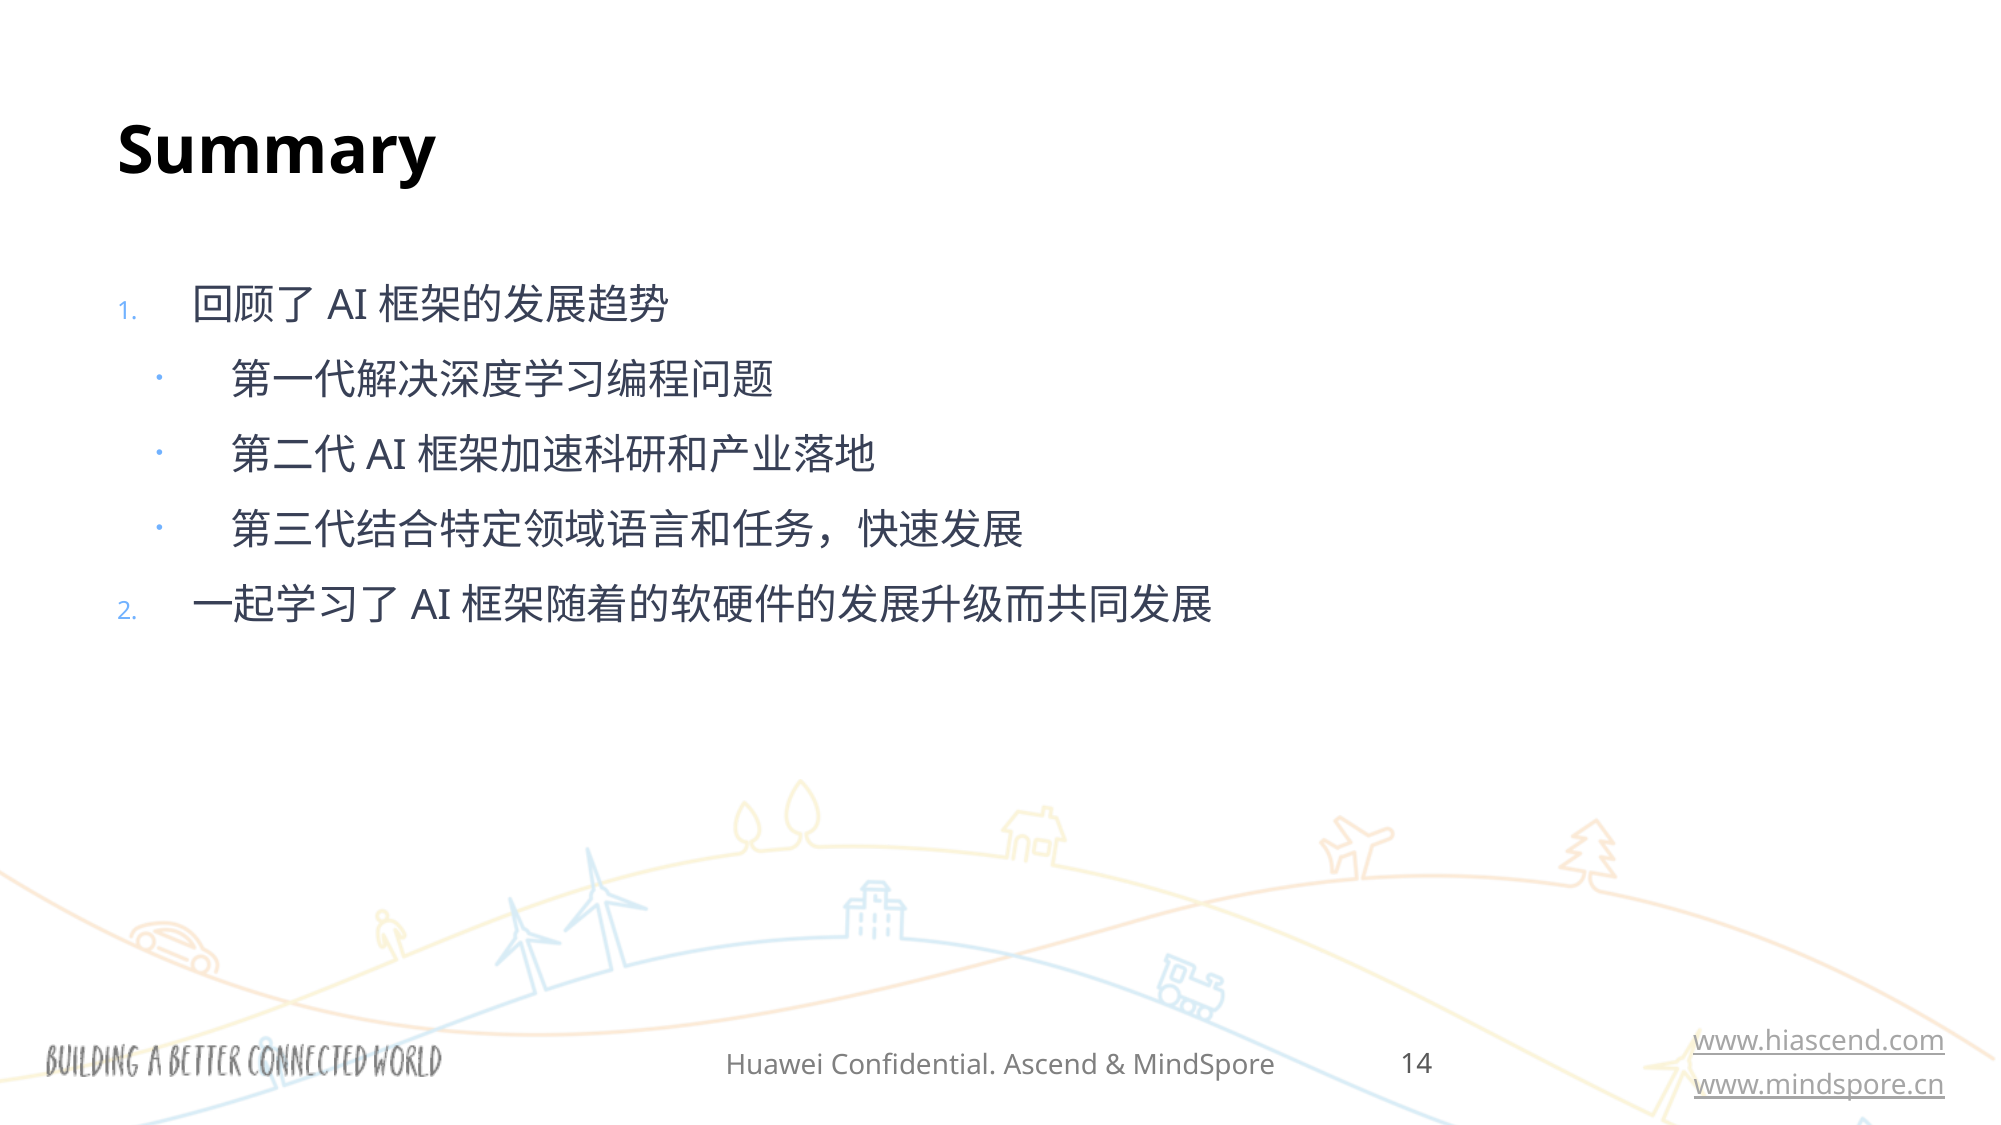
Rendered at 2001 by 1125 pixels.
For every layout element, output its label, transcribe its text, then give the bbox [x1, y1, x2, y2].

title Summary [102, 99, 1901, 197]
list 回顾了AI框架的发展趋势 第一代解决深度学习编程问题 第二代AI框架加速科研和产业落地 第三代结合特定领域语言和任务，快速发展 一起学习了AI框架随着的软硬件的发展升级而共同发展 [102, 245, 1901, 988]
picture [23, 1023, 468, 1105]
